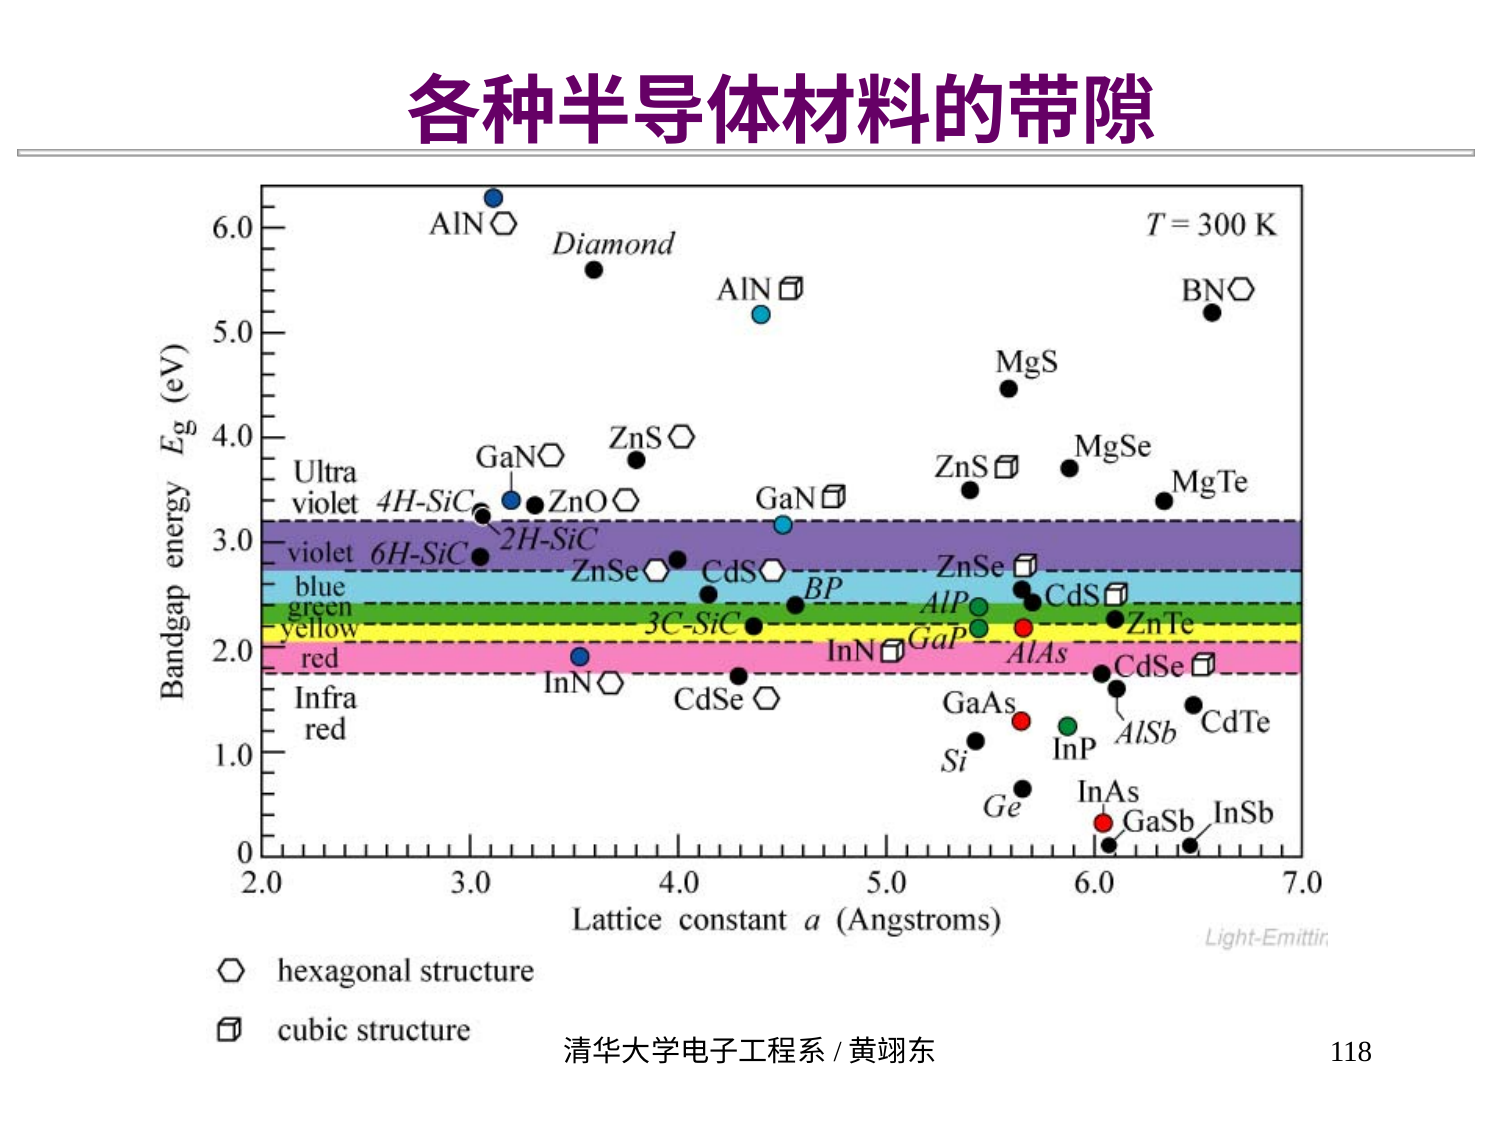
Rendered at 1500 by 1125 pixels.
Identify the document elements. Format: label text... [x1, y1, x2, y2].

text_box [1419, 149, 1475, 157]
text_box 各种半导体材料的带隙 [144, 54, 1419, 162]
text_box [17, 149, 121, 157]
picture [123, 148, 1328, 1050]
footer 清华大学电子工程系/黄翊东 [512, 1025, 988, 1100]
slide_number 118 [1074, 1025, 1388, 1100]
